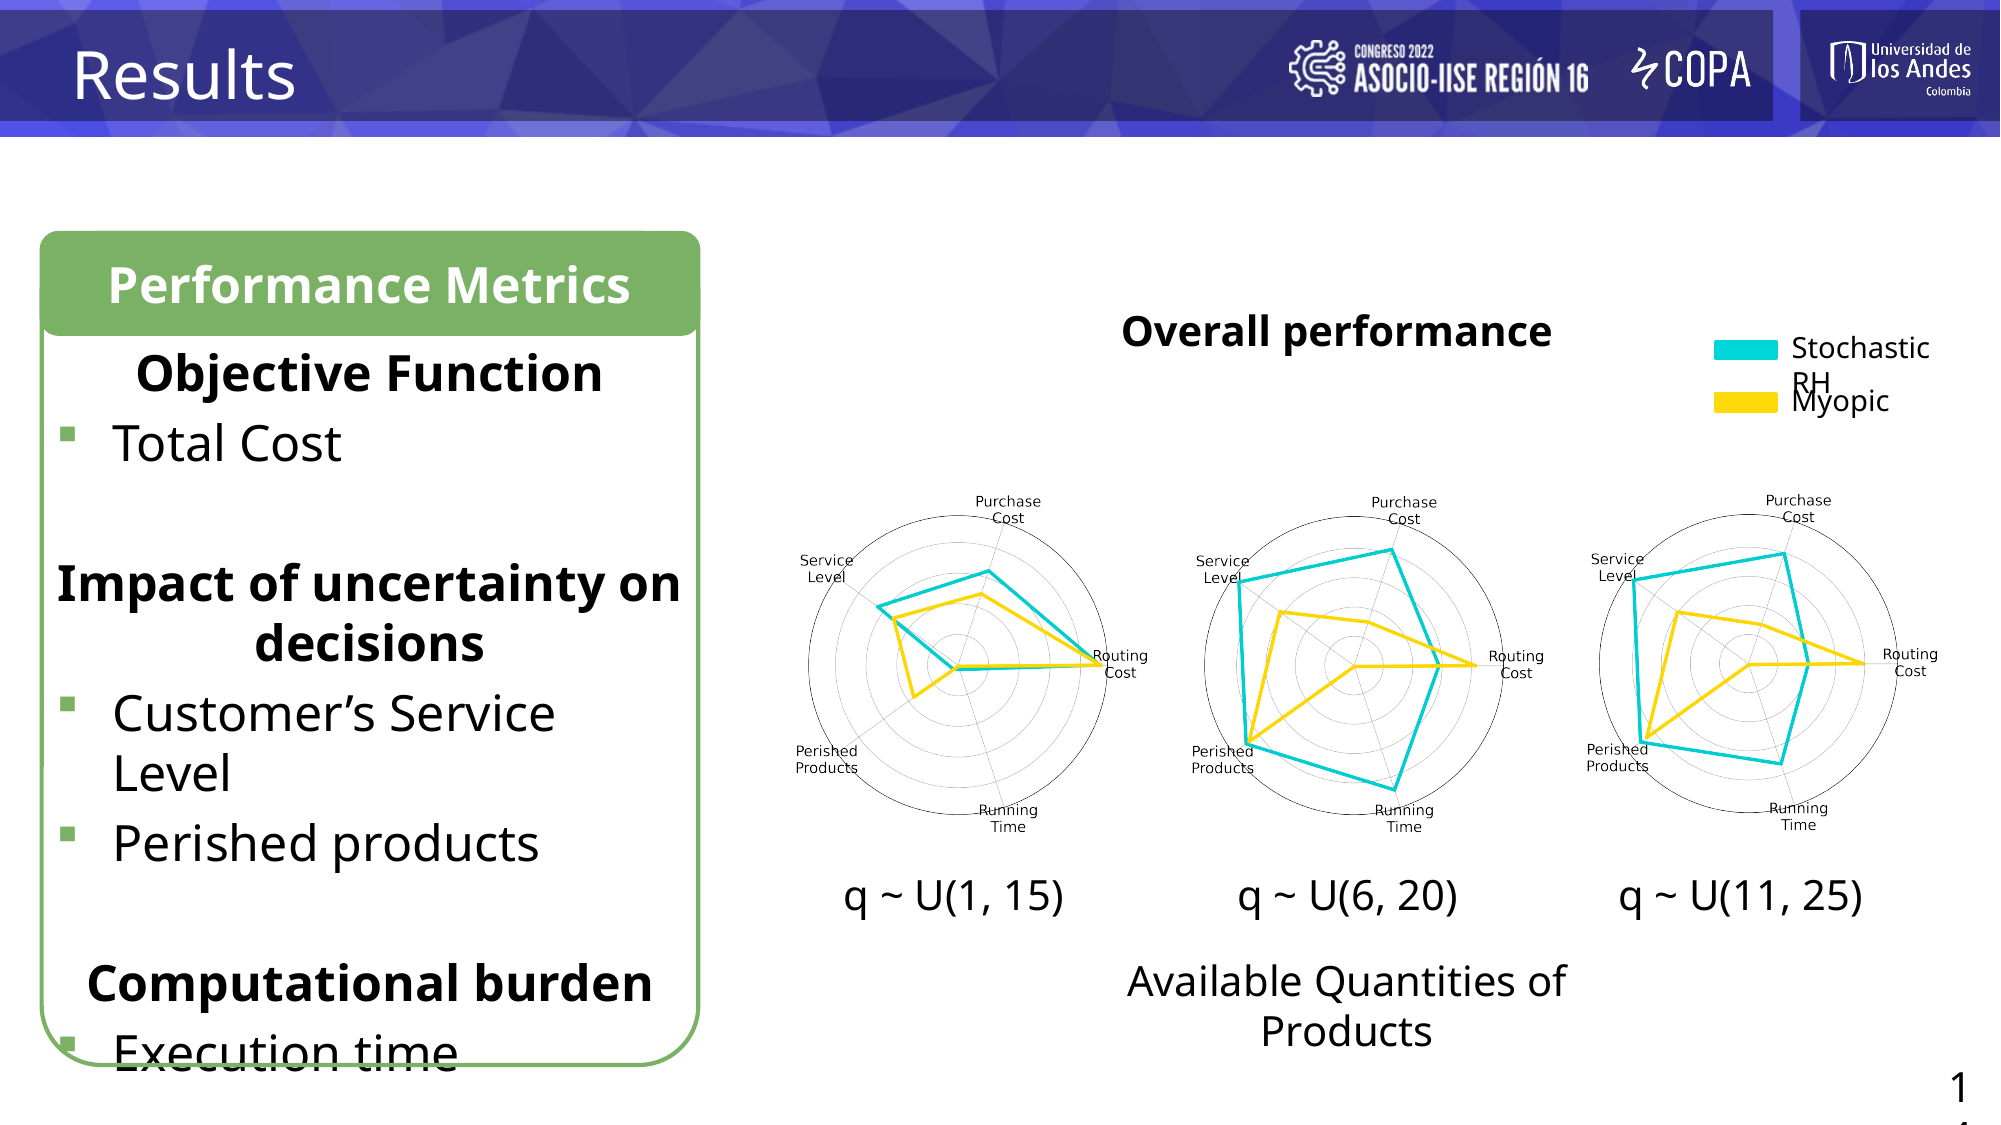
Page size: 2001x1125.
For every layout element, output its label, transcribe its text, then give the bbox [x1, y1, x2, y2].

text_box q ~ U(6, 20) [1150, 873, 1543, 927]
picture [755, 466, 1941, 865]
text_box Myopic [1776, 375, 1992, 425]
text_box q ~ U(11, 25) [1543, 871, 1938, 927]
text_box Stochastic RH [1776, 322, 1992, 375]
text_box [1714, 392, 1776, 413]
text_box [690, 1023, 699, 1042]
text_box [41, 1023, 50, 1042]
text_box [1714, 340, 1776, 360]
text_box Results [56, 25, 1018, 116]
text_box Overall performance [790, 297, 1884, 362]
text_box Available Quantities of Products [1032, 947, 1663, 1063]
text_box q ~ U(1, 15) [757, 873, 1150, 927]
picture [0, 0, 2000, 137]
text_box Performance Metrics [39, 230, 701, 336]
text_box [39, 321, 701, 1068]
text_box 14 [1913, 1053, 1988, 1125]
